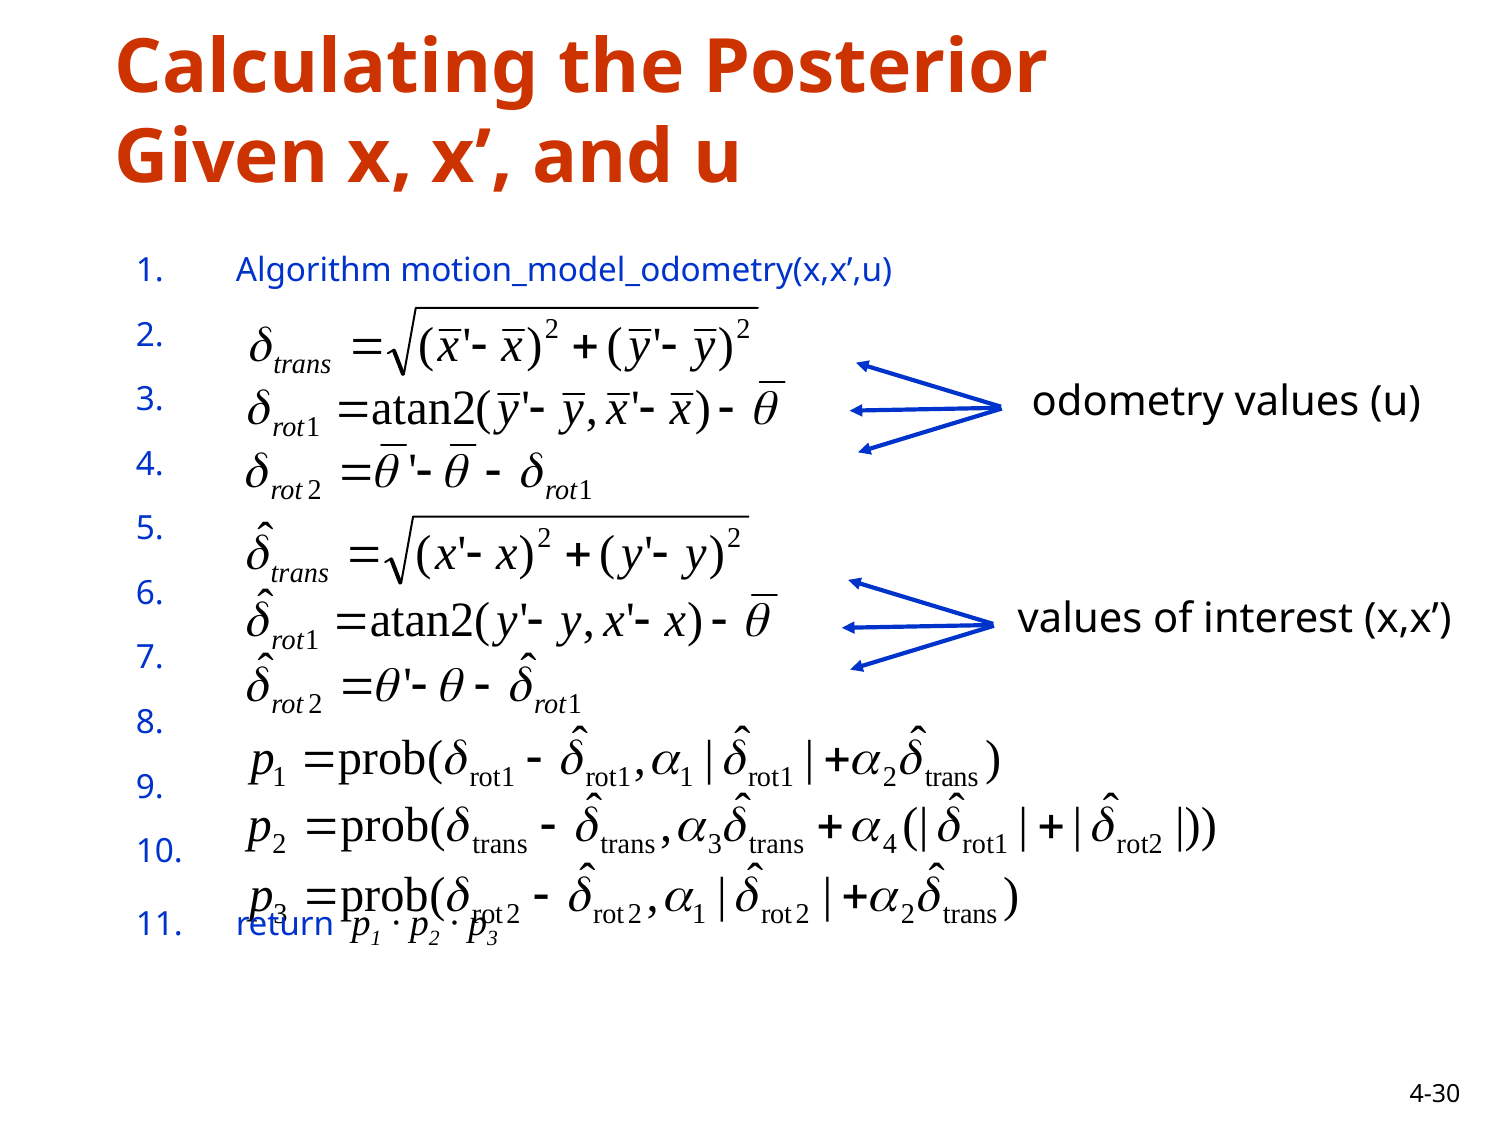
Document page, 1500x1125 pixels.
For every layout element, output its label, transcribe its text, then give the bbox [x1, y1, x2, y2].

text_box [849, 362, 1456, 453]
title Calculating the Posterior Given x, x’, and u [99, 9, 1483, 206]
text_box Algorithm motion_model_odometry(x,x’,u) return p1 · p2 · p3 [121, 233, 1407, 490]
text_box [841, 579, 1500, 670]
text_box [234, 295, 1226, 937]
